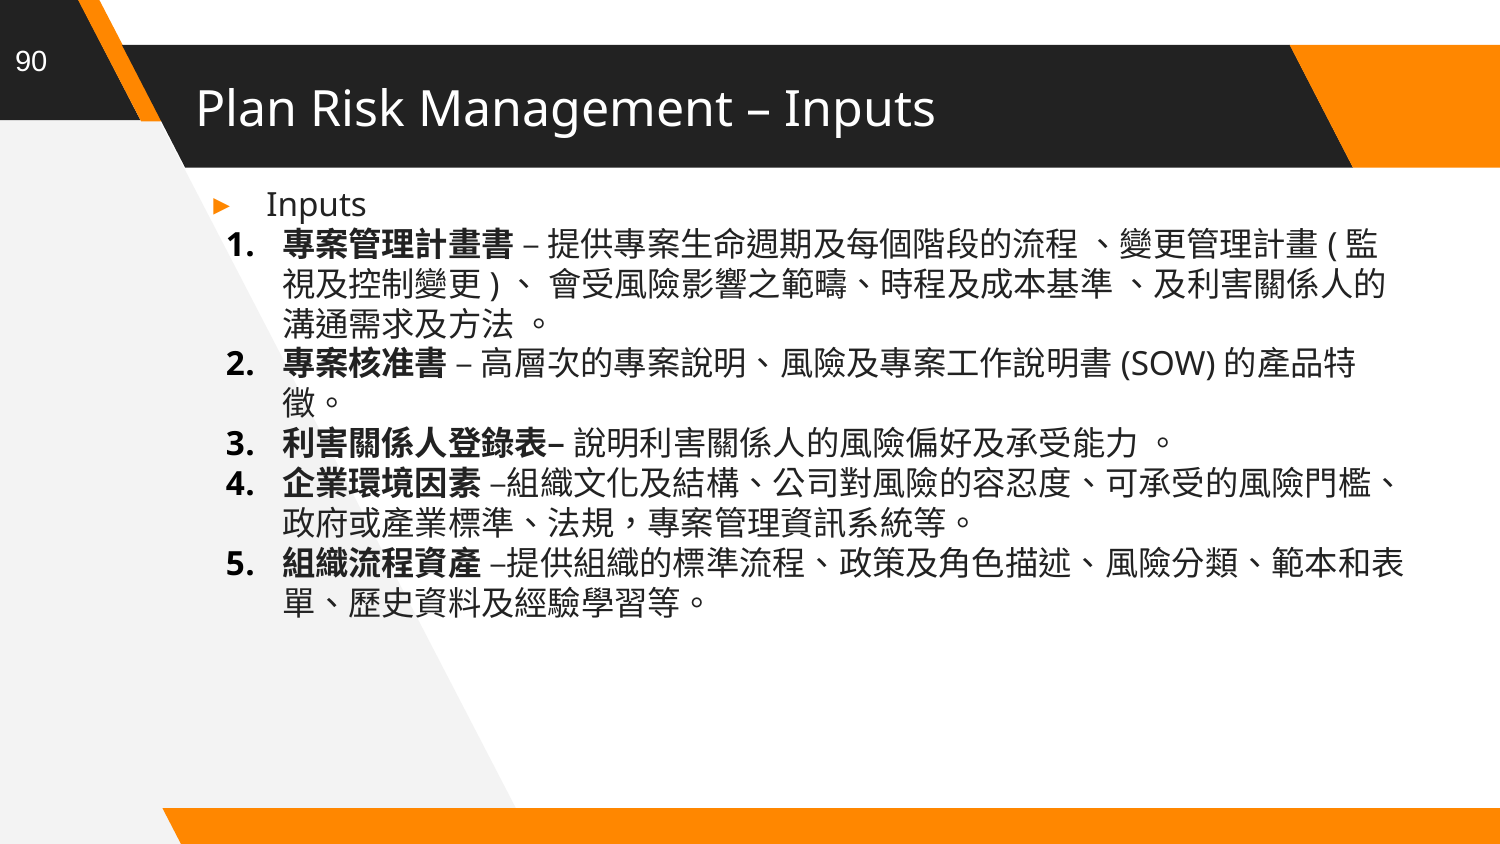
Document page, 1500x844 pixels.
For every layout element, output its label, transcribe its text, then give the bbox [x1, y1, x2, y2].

slide_number 90 [0, 0, 98, 121]
title Plan Risk Management – Inputs [180, 44, 1424, 167]
list Inputs 專案管理計畫書 – 提供專案生命週期及每個階段的流程 、變更管理計畫(監視及控制變更)、 會受風險影響之範疇、時程及成本基準 、及利害關係人的溝通需求及方法 。 專案核准書 – 高層次的專案說明、風險及專案工作說明書(SOW)的產品特徵。 利害關係人登錄表– 說明利害關係人的風險偏好及承受能力 。 企業環境因素 –組織文化及結構、公司對風險的容忍度、可承受的風險門檻、政府或產業標準、法規，專案管理資訊系統等。 組織流程資產 –提供組織的標準流程、政策及角色描述、風險分類、範本和表單、歷史資料及經驗學習等。 [180, 167, 1424, 814]
